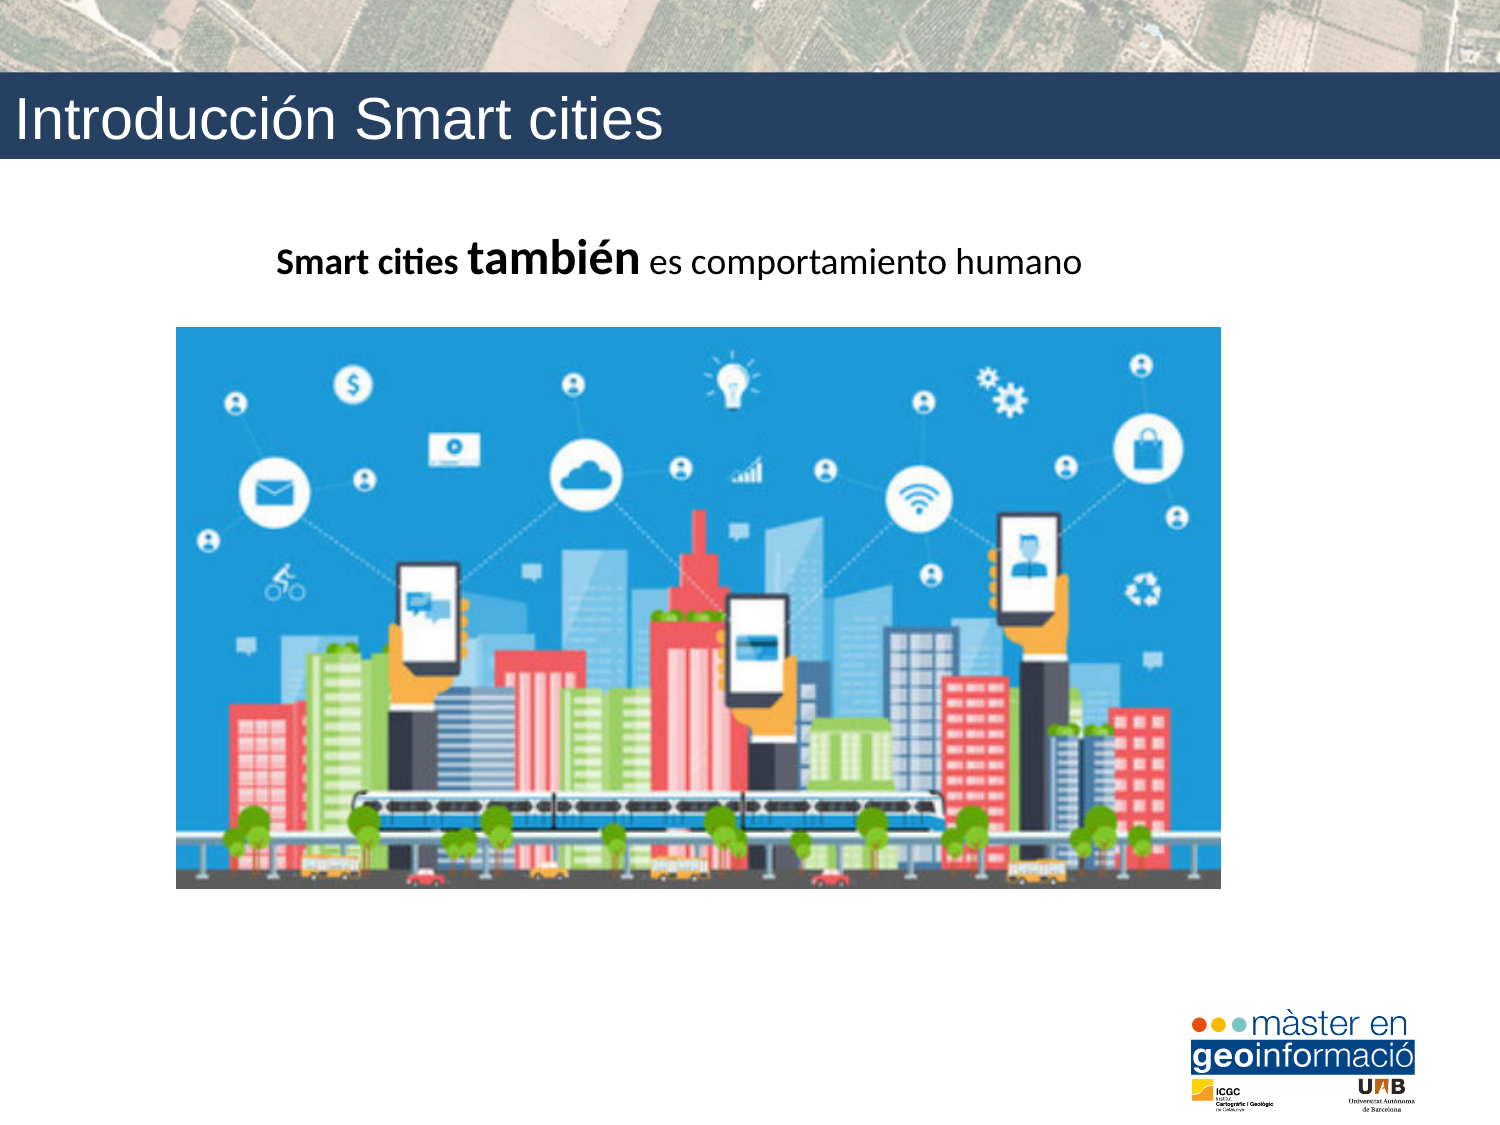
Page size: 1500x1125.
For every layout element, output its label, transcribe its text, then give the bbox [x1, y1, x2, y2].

text_box Smart cities también es comportamiento humano [261, 217, 1098, 293]
picture [176, 327, 1221, 889]
picture [0, 0, 1500, 72]
picture [1191, 1004, 1425, 1112]
text_box Introducción Smart cities [0, 72, 1500, 159]
